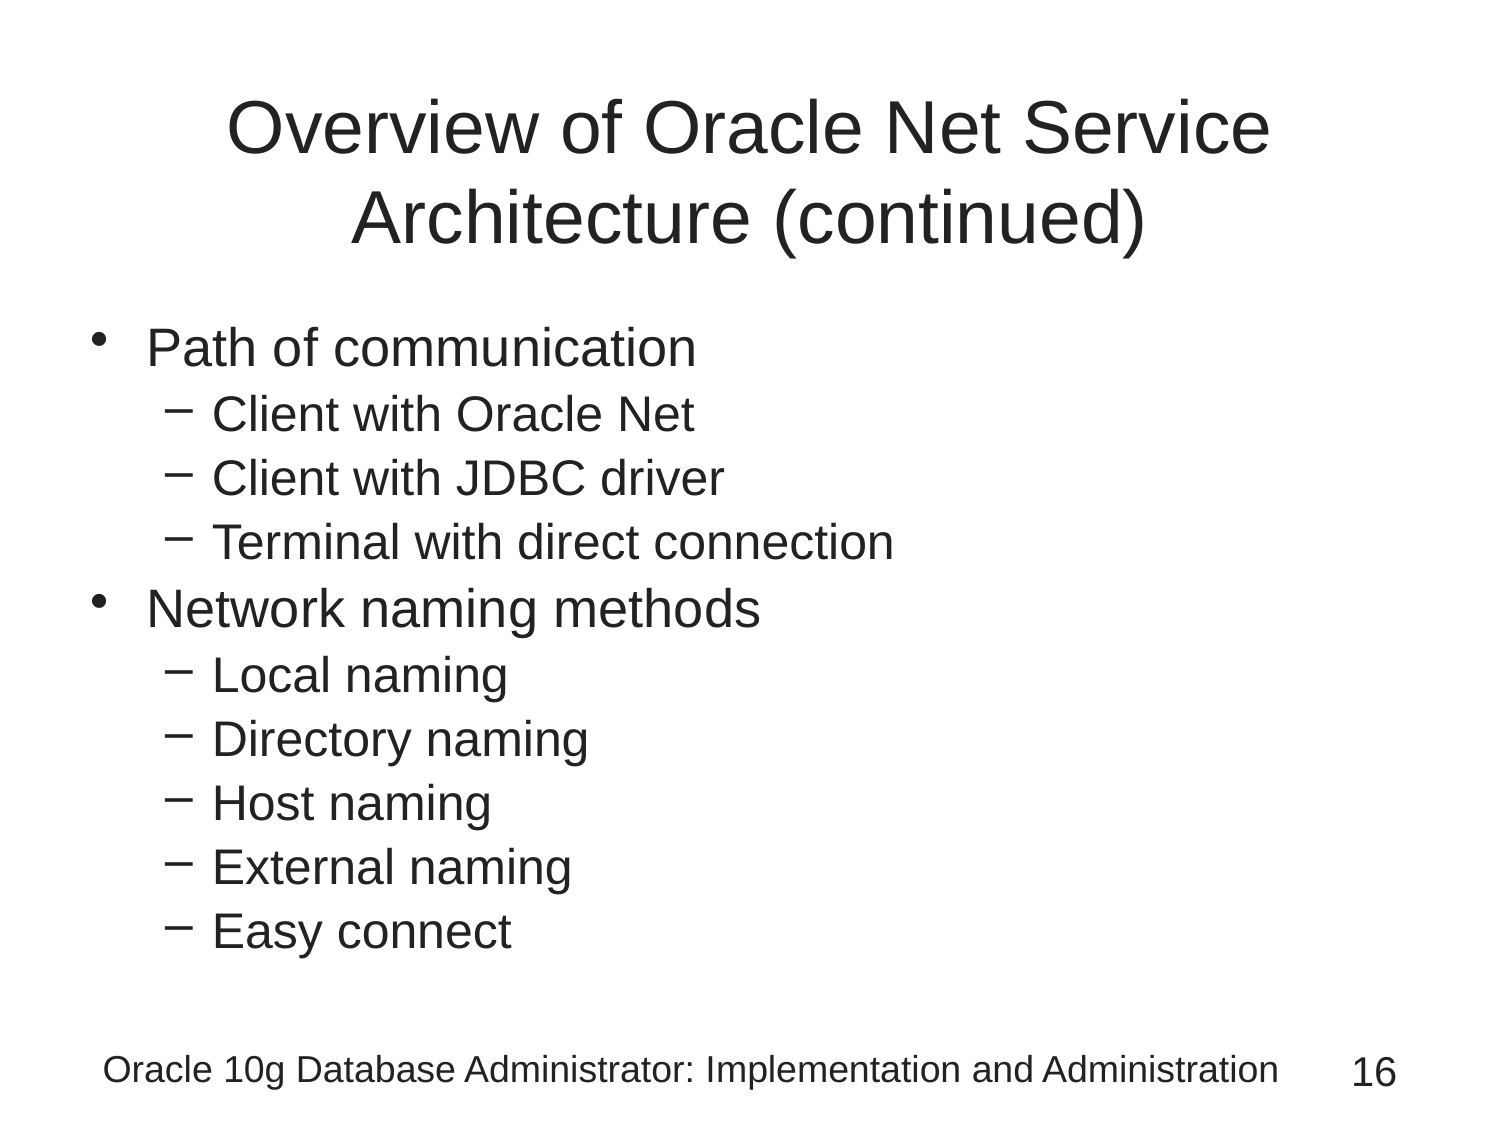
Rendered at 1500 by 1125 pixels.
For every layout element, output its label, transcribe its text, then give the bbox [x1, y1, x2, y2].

footer Oracle 10g Database Administrator: Implementation and Administration [87, 1037, 1074, 1101]
list Path of communication Client with Oracle Net Client with JDBC driver Terminal with direct connection Network naming methods Local naming Directory naming Host naming External naming Easy connect [74, 312, 1426, 1026]
title Overview of Oracle Net Service Architecture (continued) [87, 62, 1413, 276]
slide_number 16 [1074, 1037, 1413, 1101]
